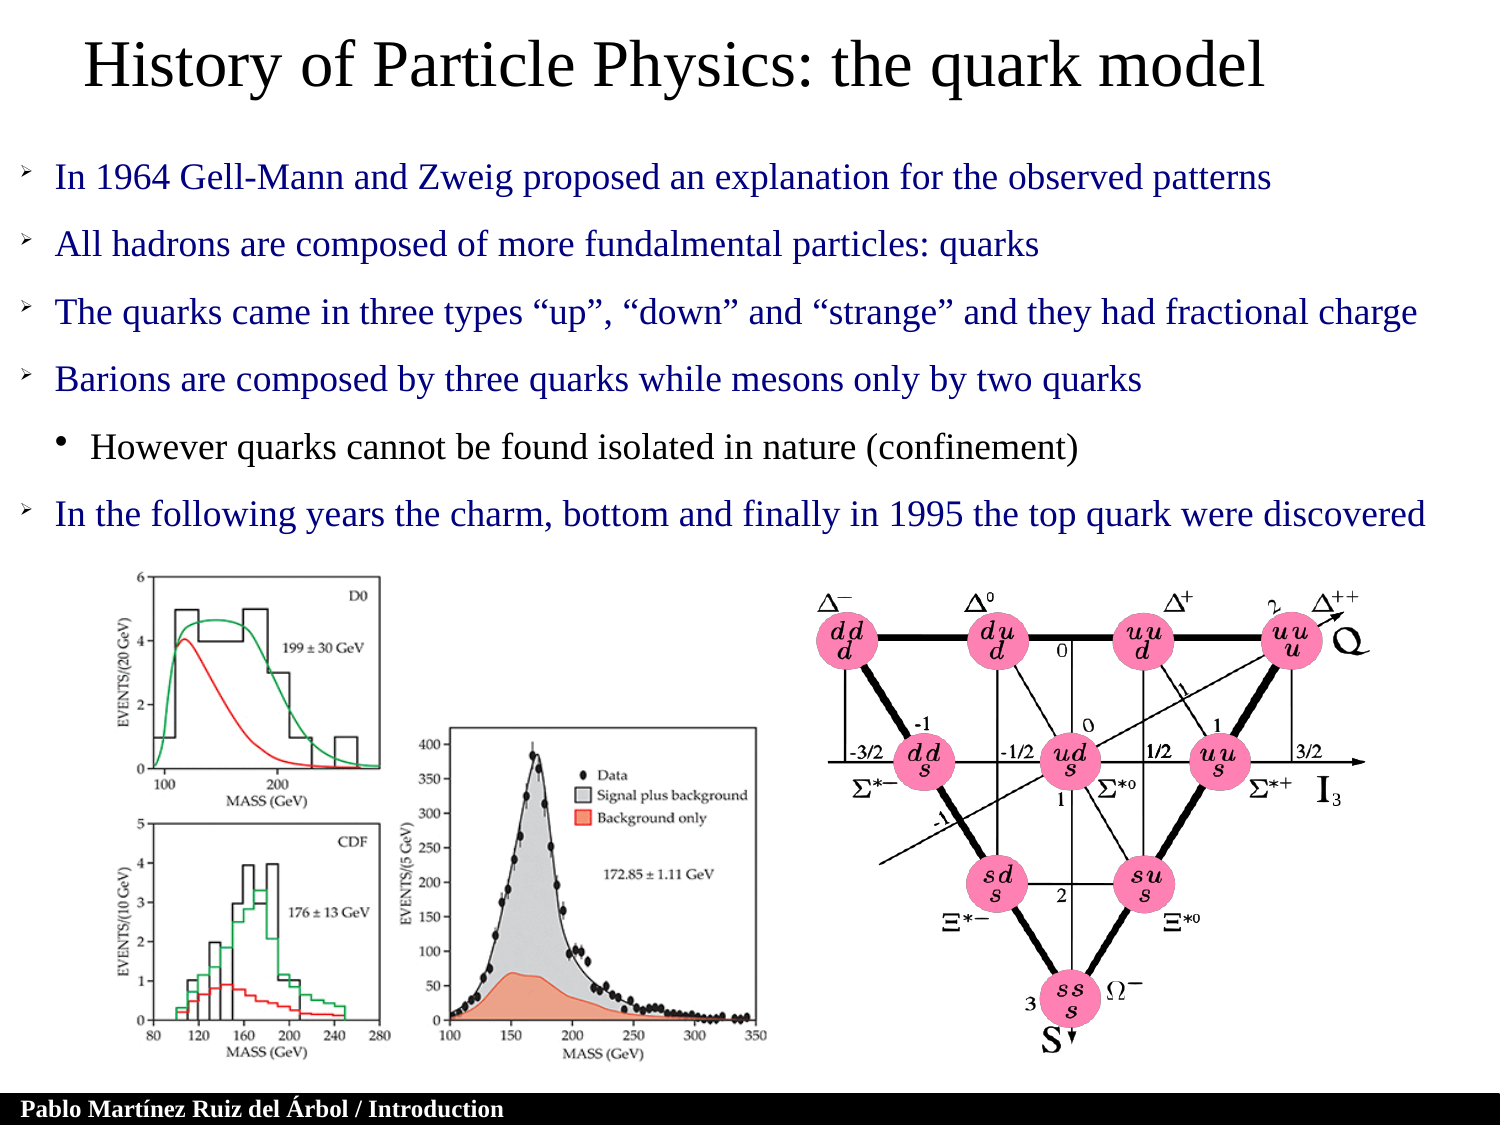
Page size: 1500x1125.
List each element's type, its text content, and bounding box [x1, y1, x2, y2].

picture [110, 566, 774, 1065]
text_box History of Particle Physics: the quark model [16, 12, 1335, 117]
picture [801, 576, 1382, 1061]
text_box In 1964 Gell-Mann and Zweig proposed an explanation for the observed patterns All hadrons are composed of more fundalmental particles: quarks The quarks came in three types “up”, “down” and “strange” and they had fractional charge Barions are composed by three quarks while mesons only by two quarks However quarks cannot be found isolated in nature (confinement) In the following years the charm, bottom and finally in 1995 the top quark were discovered [0, 117, 1500, 260]
